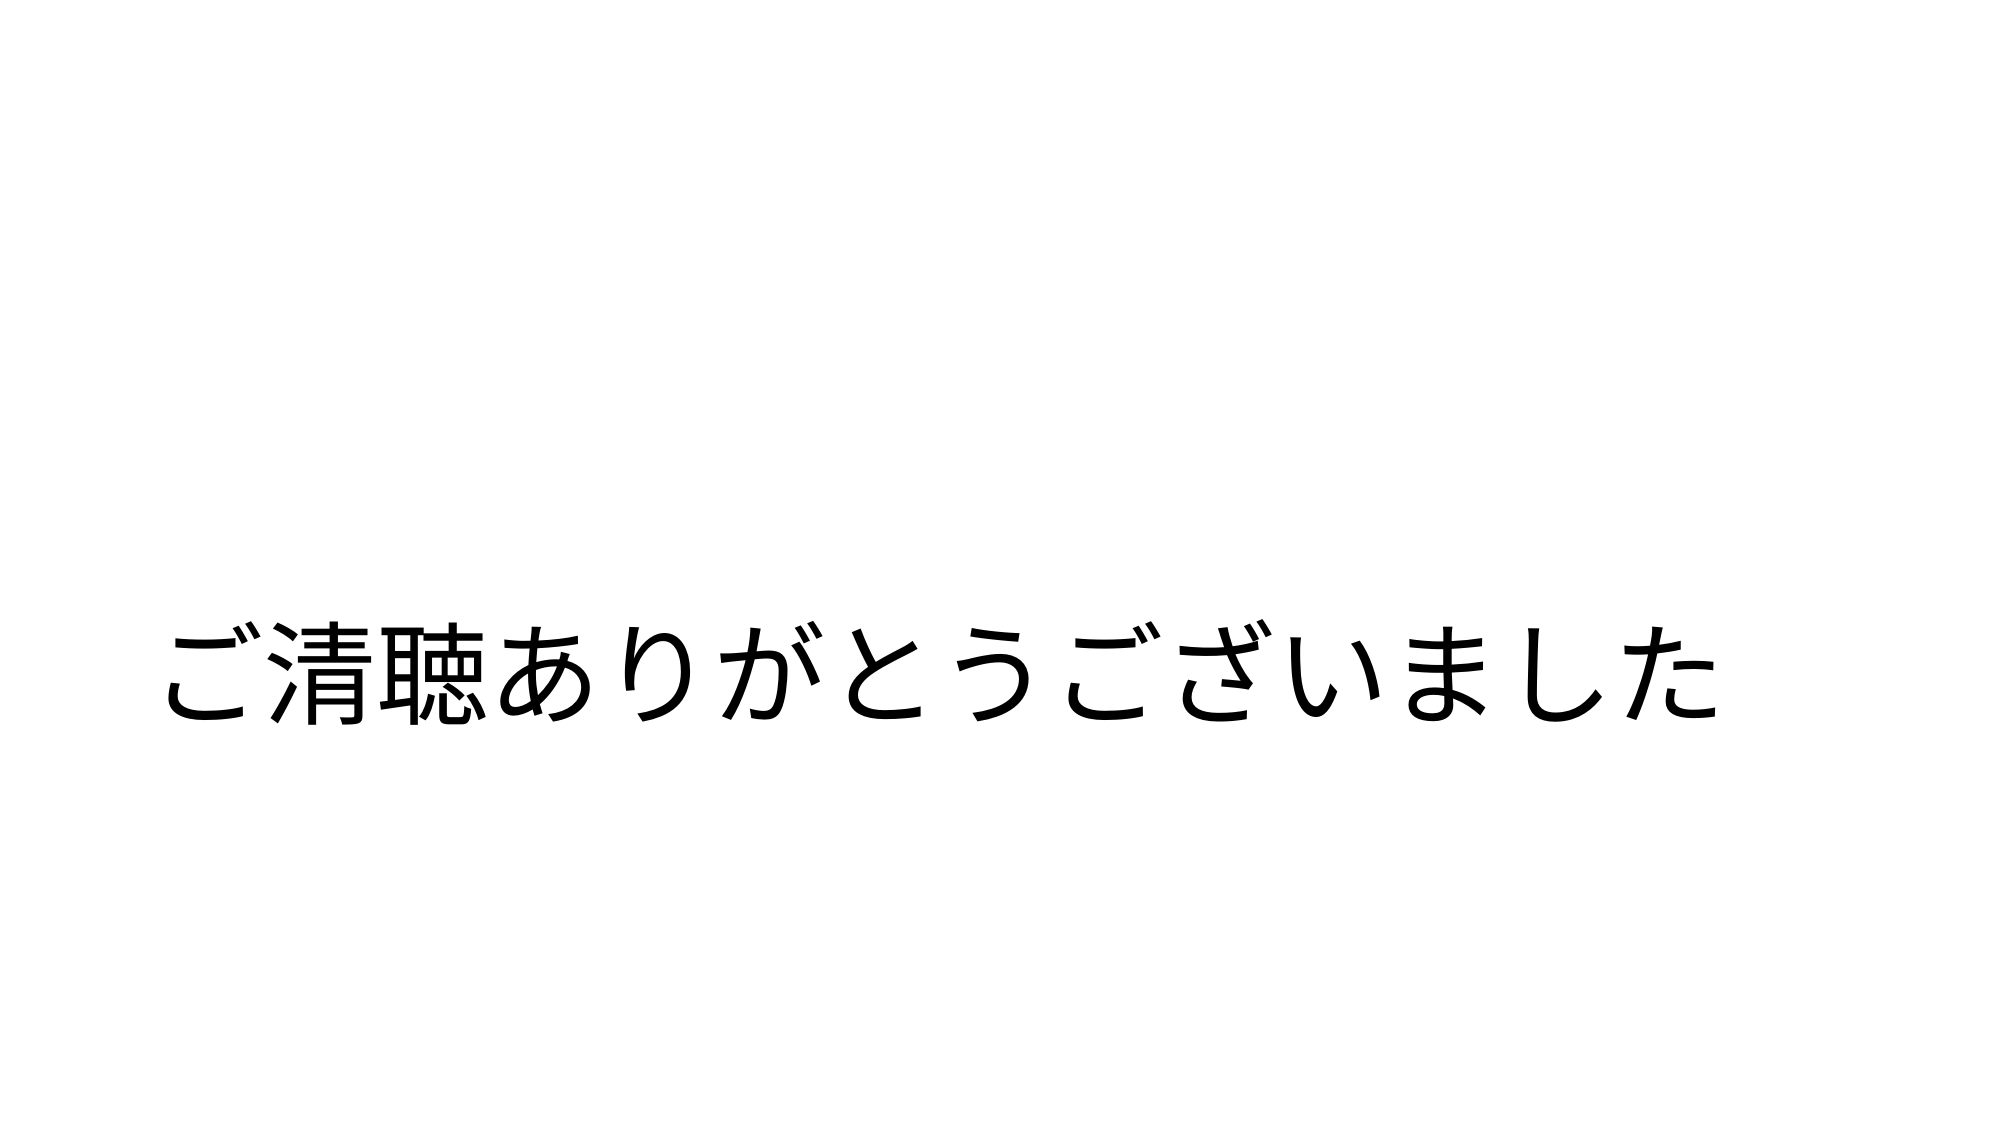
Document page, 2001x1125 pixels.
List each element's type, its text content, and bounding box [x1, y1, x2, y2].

title ご清聴ありがとうございました [136, 280, 1862, 749]
